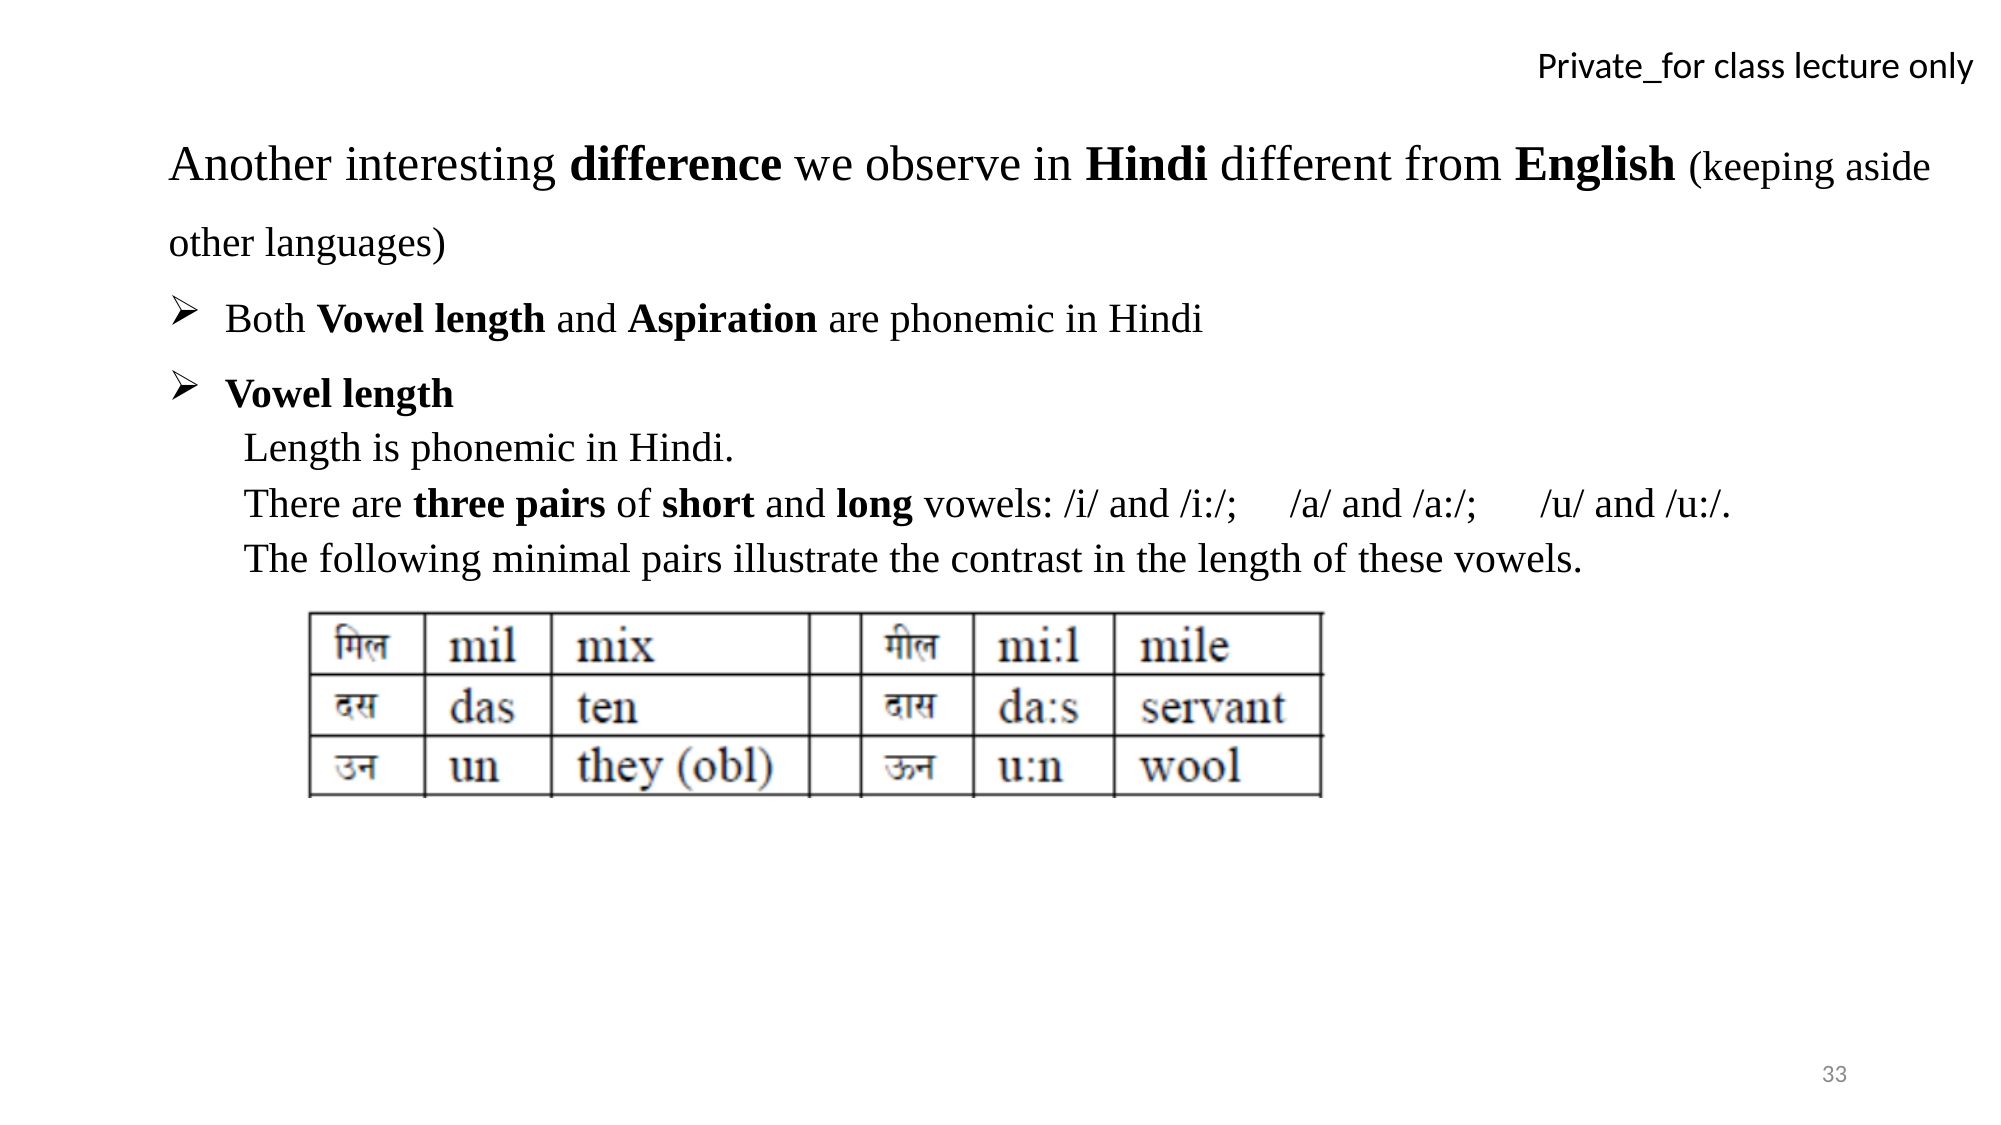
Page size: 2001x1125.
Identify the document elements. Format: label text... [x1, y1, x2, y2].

subtitle Another interesting difference we observe in Hindi different from English (keeping aside other languages) Both Vowel length and Aspiration are phonemic in Hindi Vowel length Length is phonemic in Hindi. There are three pairs of short and long vowels: /i/ and /i:/; /a/ and /a:/; /u/ and /u:/. The following minimal pairs illustrate the contrast in the length of these vowels. [153, 92, 1988, 1043]
picture [295, 594, 1341, 798]
slide_number 33 [1412, 1042, 1863, 1103]
